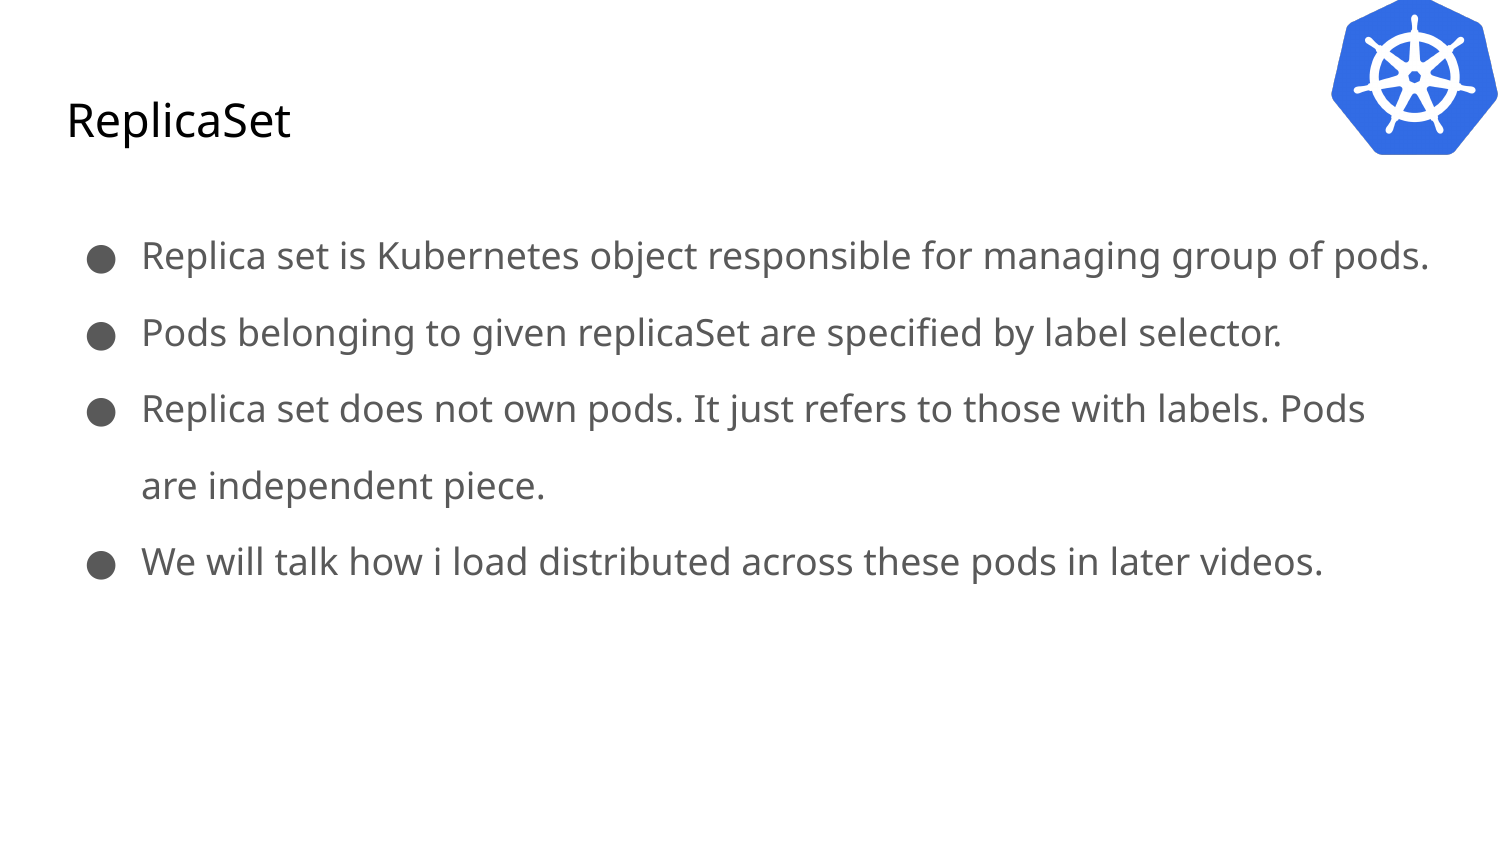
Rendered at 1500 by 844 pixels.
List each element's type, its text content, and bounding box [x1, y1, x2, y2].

picture [1329, 0, 1500, 157]
list Replica set is Kubernetes object responsible for managing group of pods. Pods belonging to given replicaSet are specified by label selector. Replica set does not own pods. It just refers to those with labels. Pods are independent piece. We will talk how i load distributed across these pods in later videos. [51, 189, 1449, 750]
title ReplicaSet [51, 72, 1449, 167]
